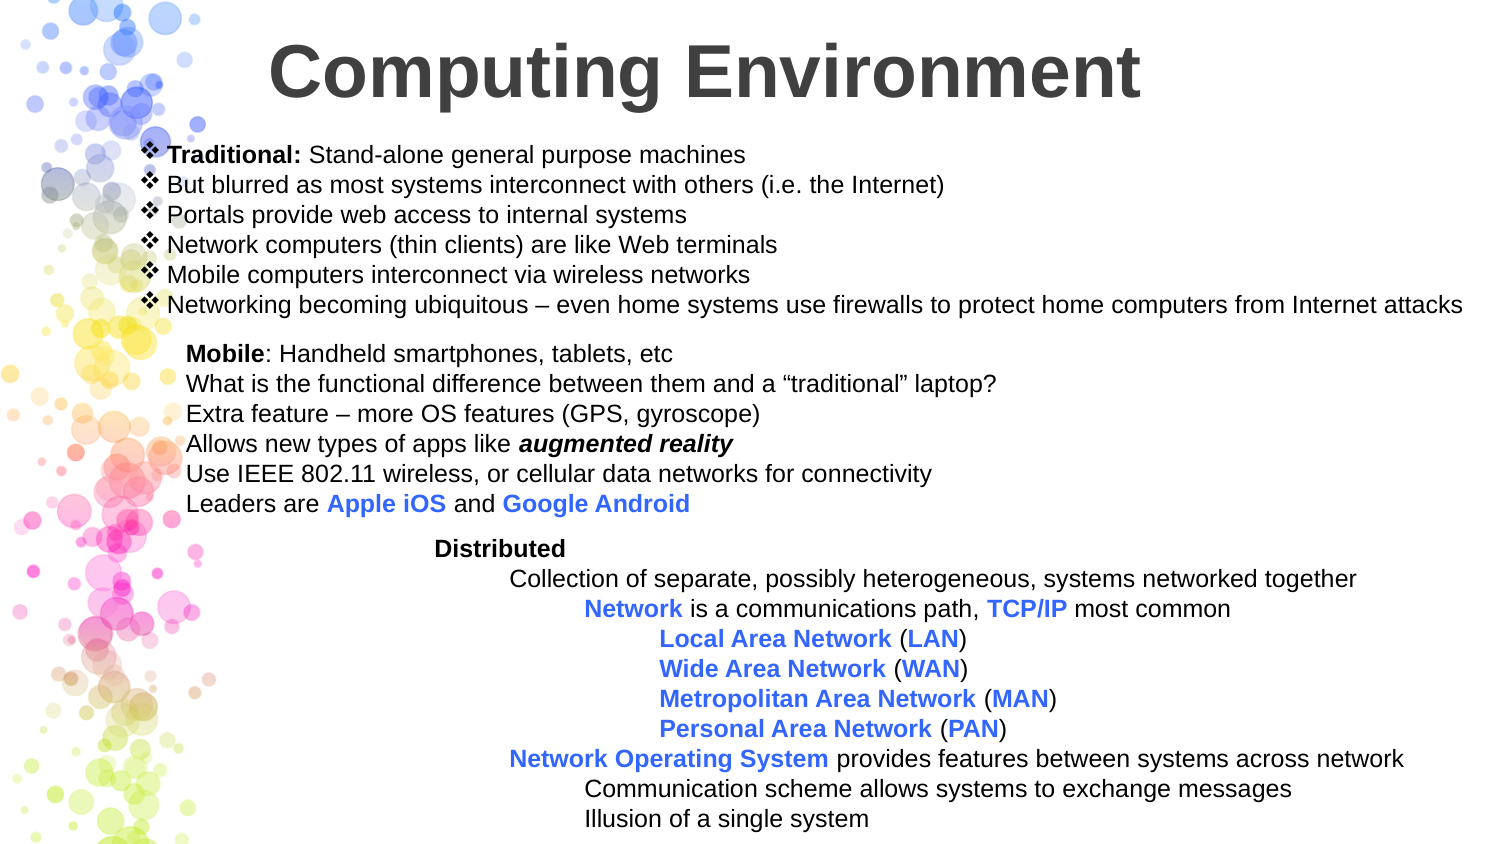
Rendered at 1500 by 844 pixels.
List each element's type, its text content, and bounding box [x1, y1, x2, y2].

picture [0, 0, 1500, 844]
text_box Mobile: Handheld smartphones, tablets, etc What is the functional difference between them and a “traditional” laptop? Extra feature – more OS features (GPS, gyroscope) Allows new types of apps like augmented reality Use IEEE 802.11 wireless, or cellular data networks for connectivity Leaders are Apple iOS and Google Android [171, 330, 1128, 525]
text_box Traditional: Stand-alone general purpose machines But blurred as most systems interconnect with others (i.e. the Internet) Portals provide web access to internal systems Network computers (thin clients) are like Web terminals Mobile computers interconnect via wireless networks Networking becoming ubiquitous – even home systems use firewalls to protect home computers from Internet attacks [123, 131, 1483, 327]
title Computing Environment [253, 4, 1500, 132]
text_box Distributed Collection of separate, possibly heterogeneous, systems networked together Network is a communications path, TCP/IP most common Local Area Network (LAN) Wide Area Network (WAN) Metropolitan Area Network (MAN) Personal Area Network (PAN) Network Operating System provides features between systems across network Communication scheme allows systems to exchange messages Illusion of a single system [419, 525, 1500, 840]
